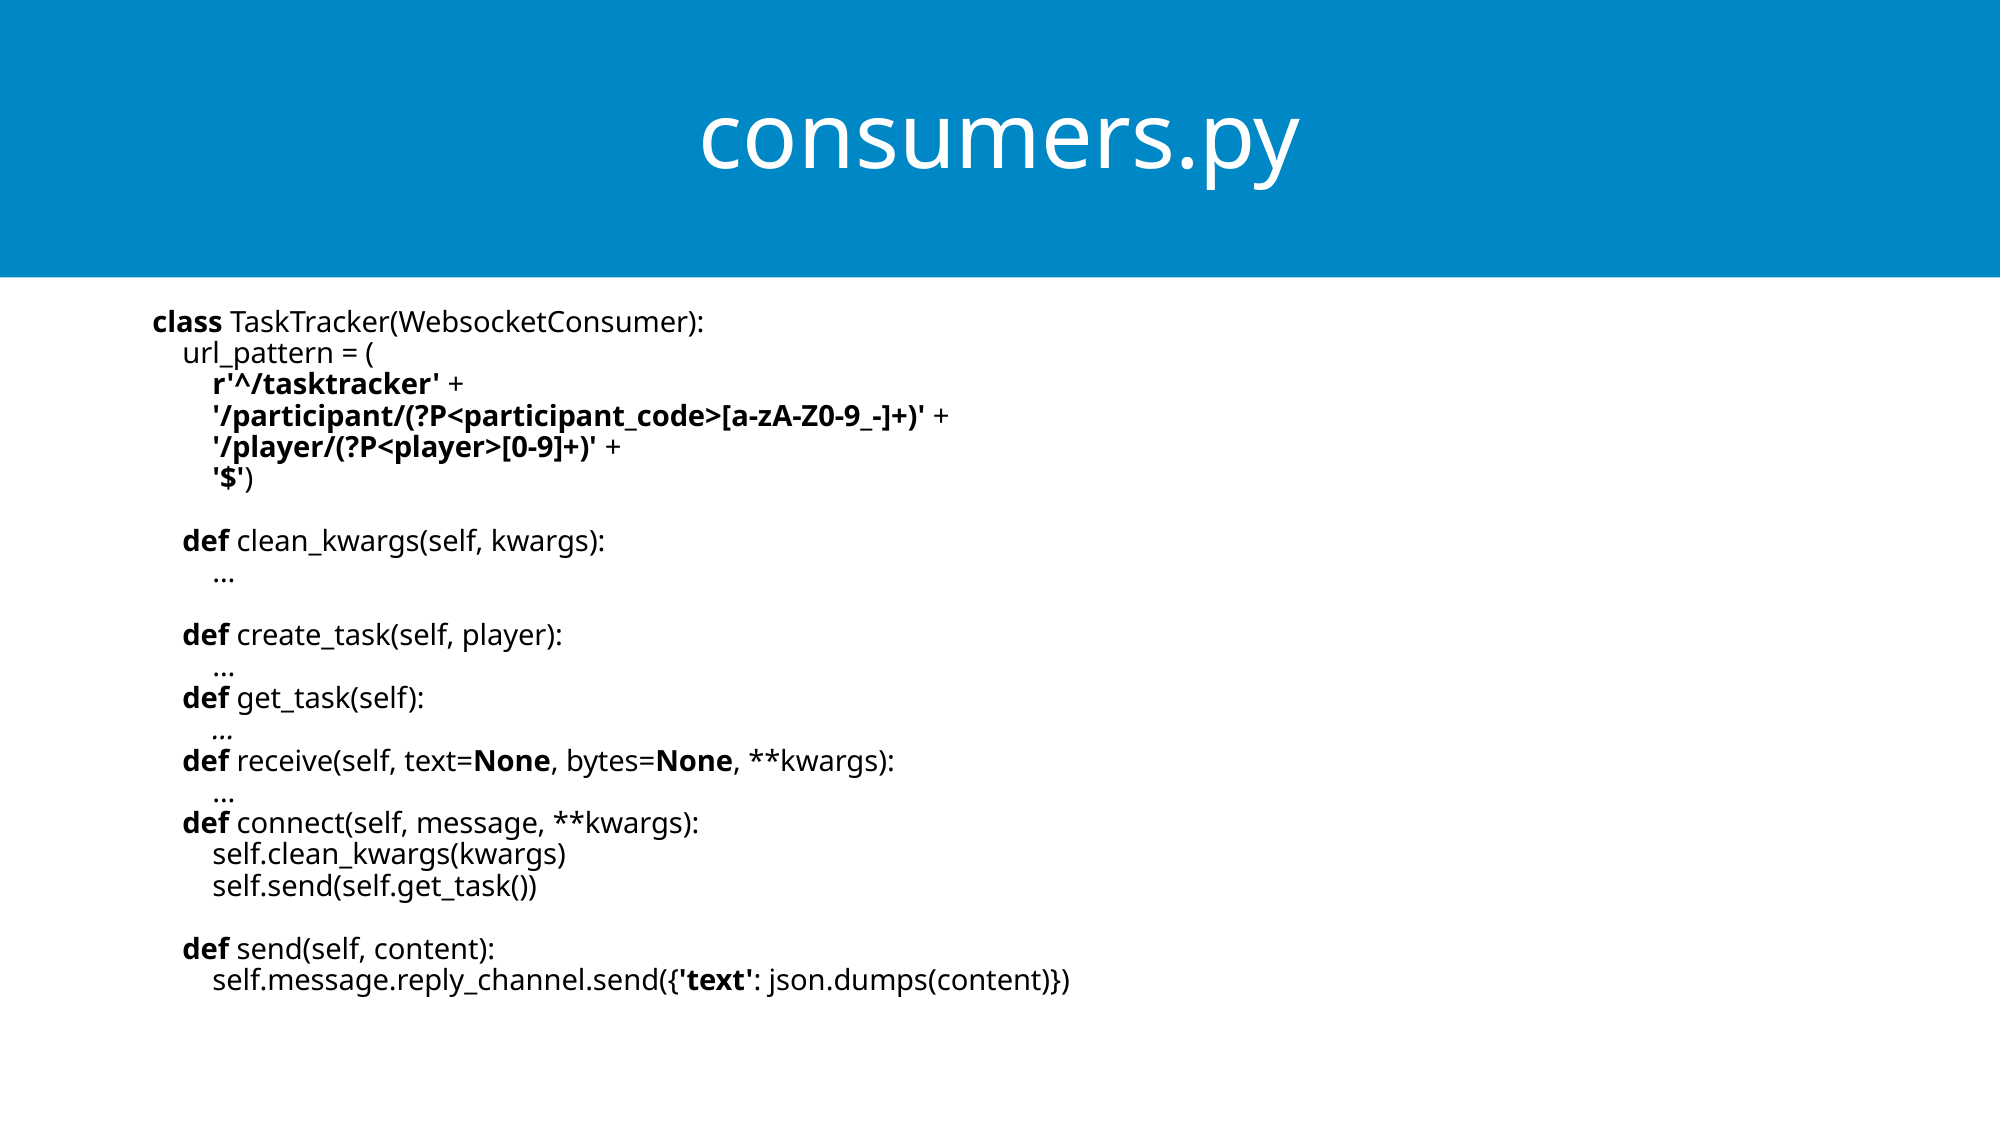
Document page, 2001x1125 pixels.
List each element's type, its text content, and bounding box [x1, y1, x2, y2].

list class TaskTracker(WebsocketConsumer): url_pattern = ( r'^/tasktracker' + '/participant/(?P<participant_code>[a-zA-Z0-9_-]+)' + '/player/(?P<player>[0-9]+)' + '$') def clean_kwargs(self, kwargs): … def create_task(self, player): … def get_task(self): … def receive(self, text=None, bytes=None, **kwargs): … def connect(self, message, **kwargs): self.clean_kwargs(kwargs) self.send(self.get_task()) def send(self, content): self.message.reply_channel.send({'text': json.dumps(content)}) [137, 299, 1863, 1014]
title consumers.py [0, 0, 2000, 278]
